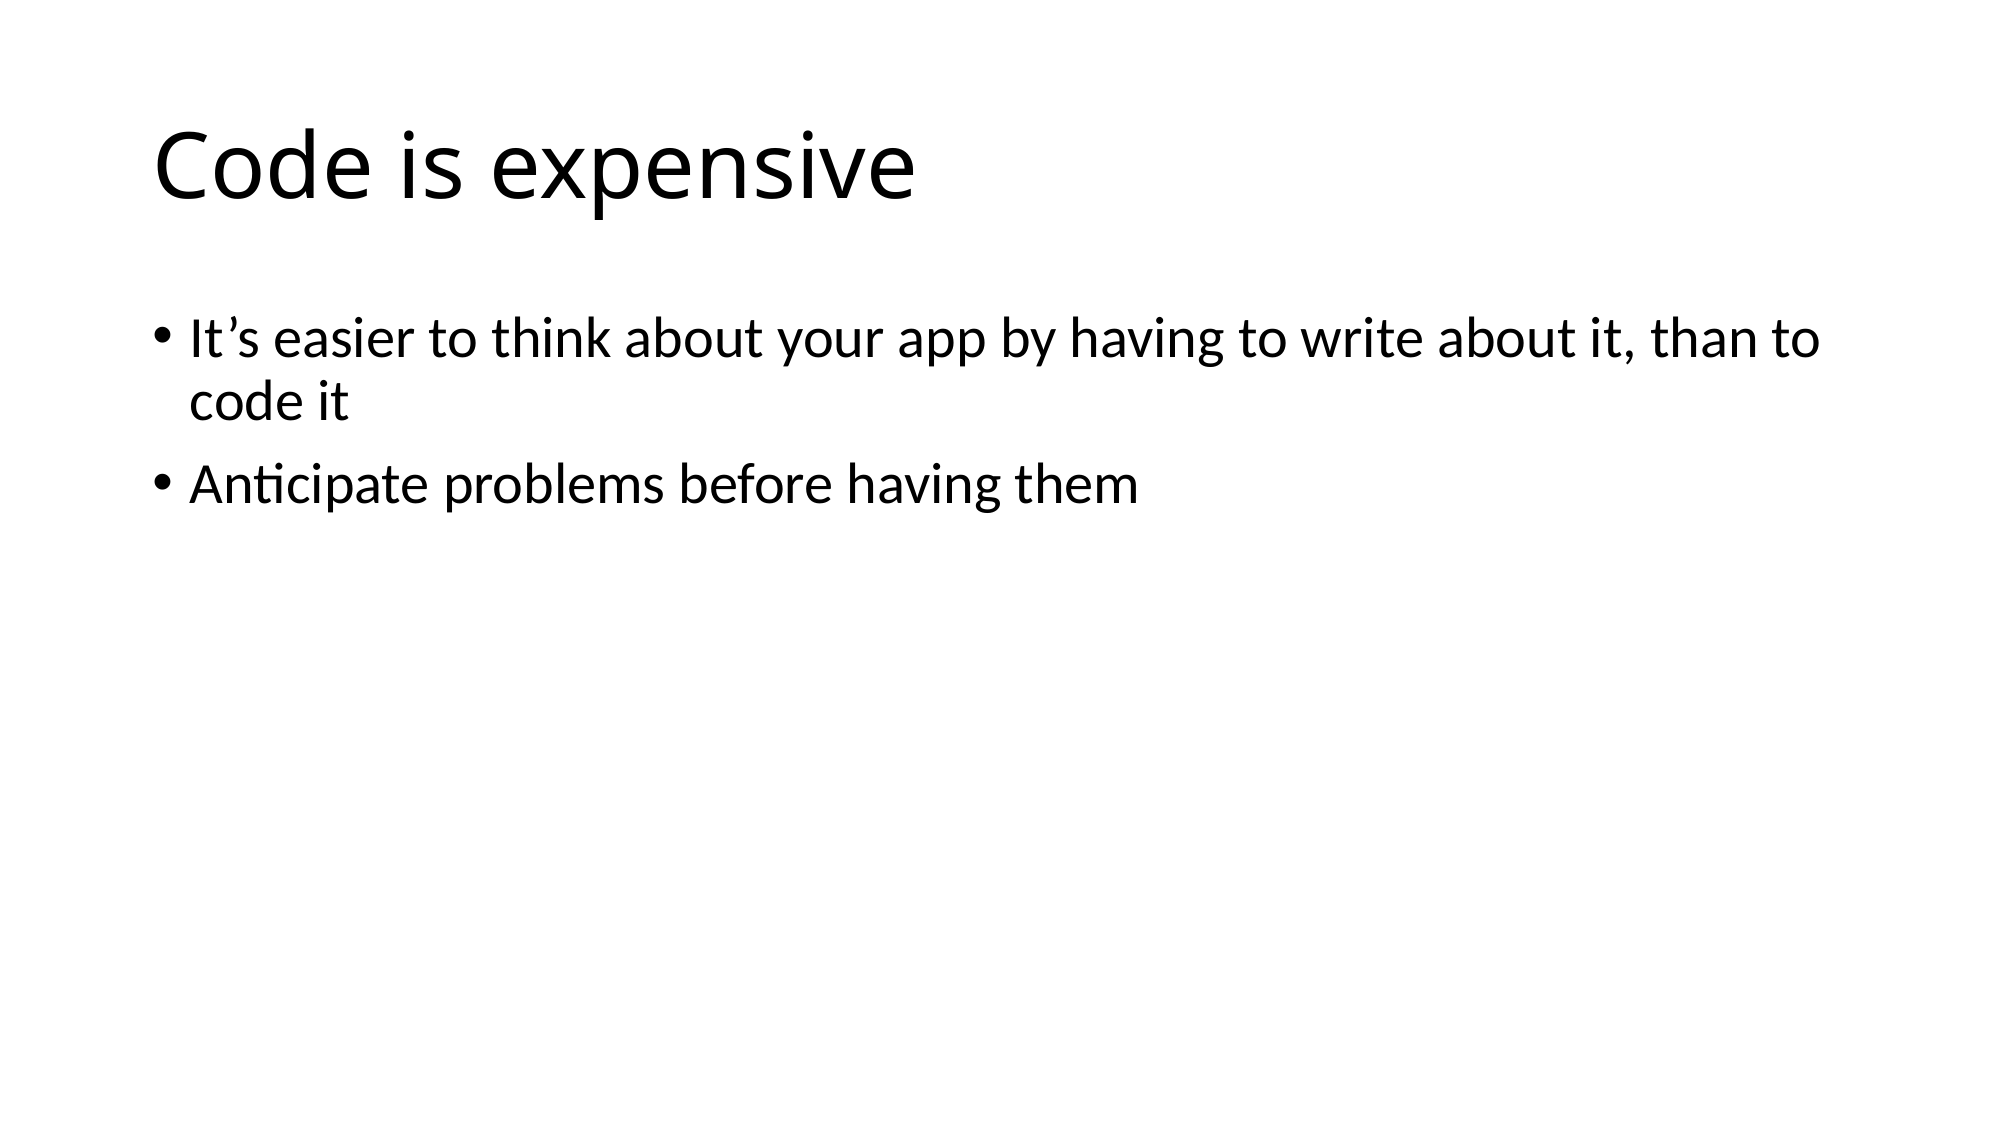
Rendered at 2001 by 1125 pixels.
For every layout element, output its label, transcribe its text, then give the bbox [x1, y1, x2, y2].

list It’s easier to think about your app by having to write about it, than to code it Anticipate problems before having them [137, 299, 1863, 1014]
title Code is expensive [137, 59, 1863, 278]
